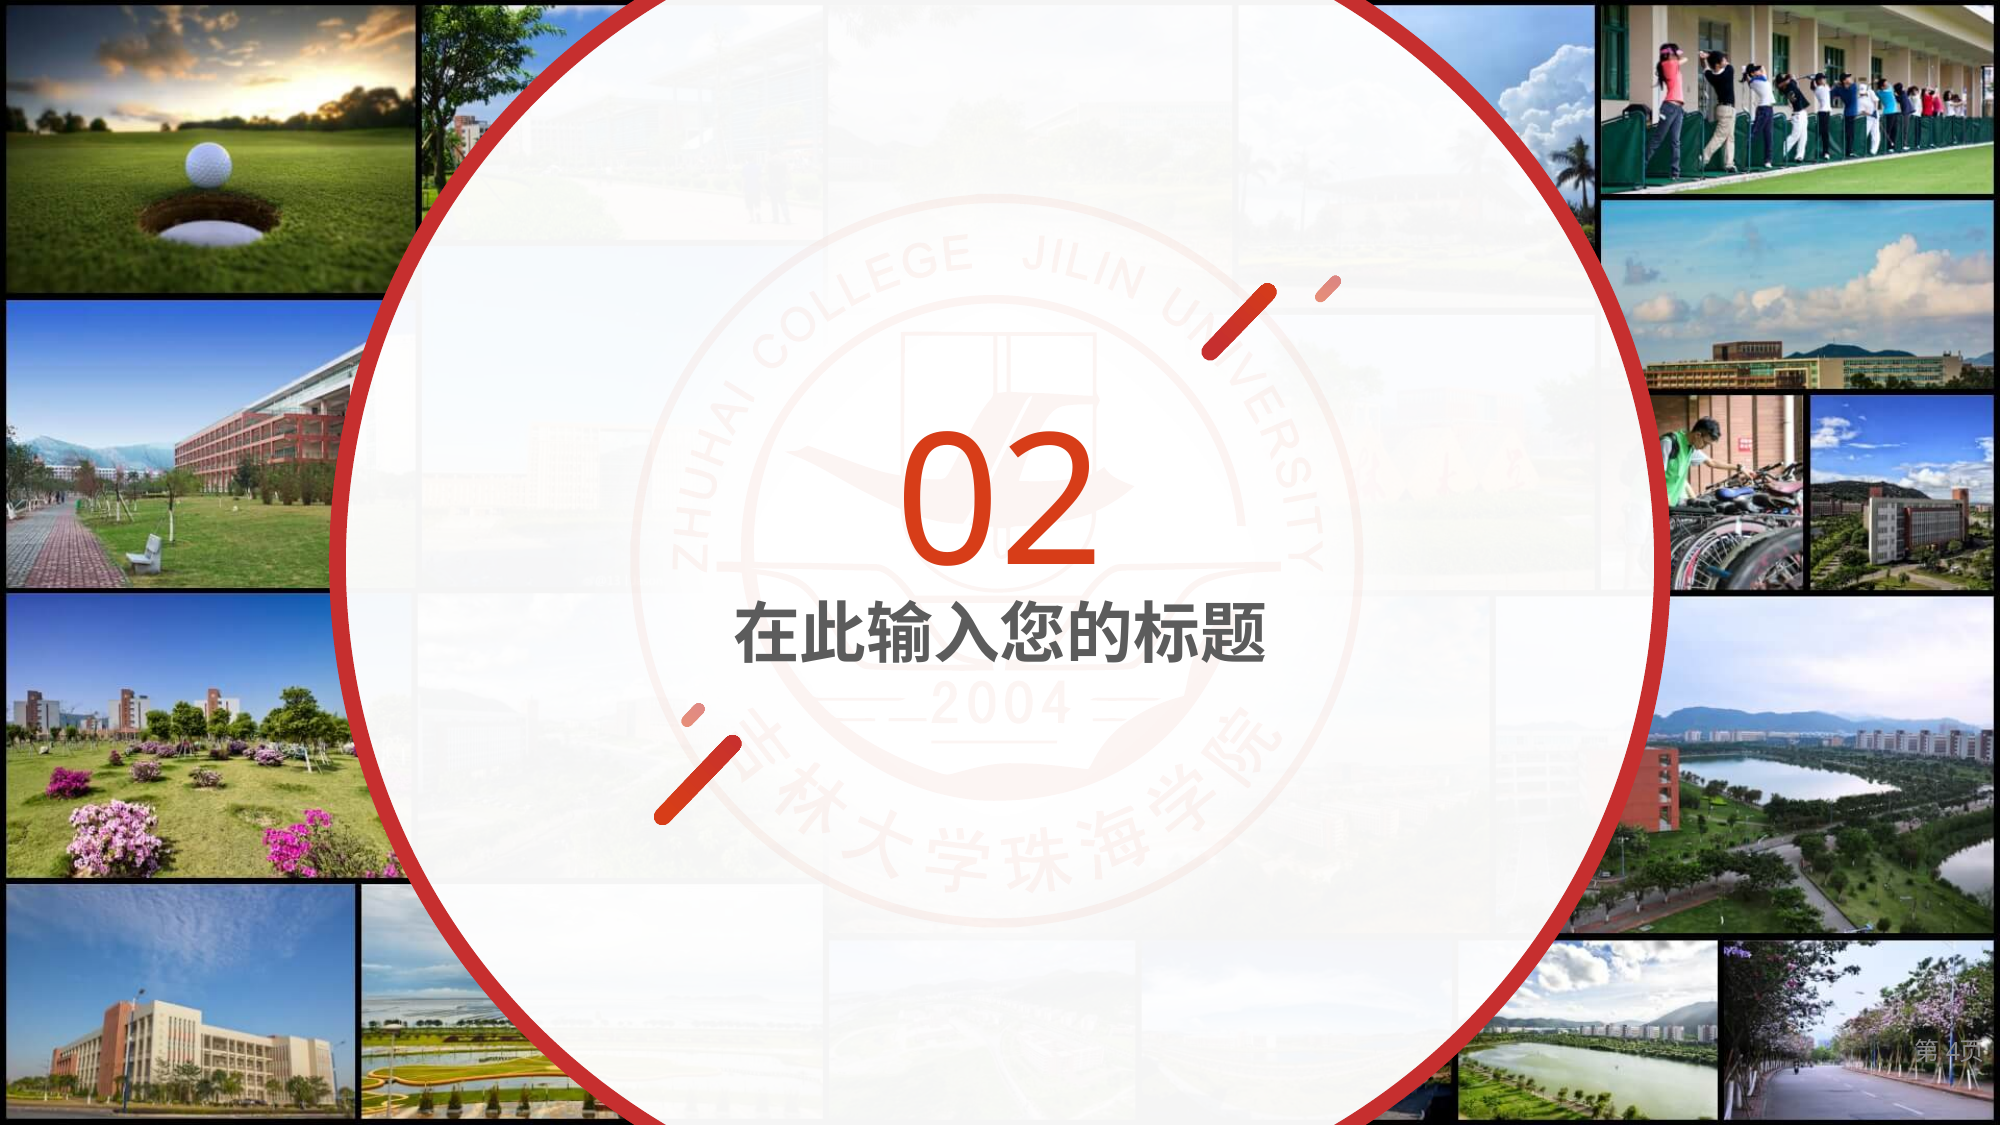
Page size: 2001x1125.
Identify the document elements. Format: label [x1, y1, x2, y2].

picture [0, 0, 2000, 1125]
text_box [630, 193, 1370, 928]
